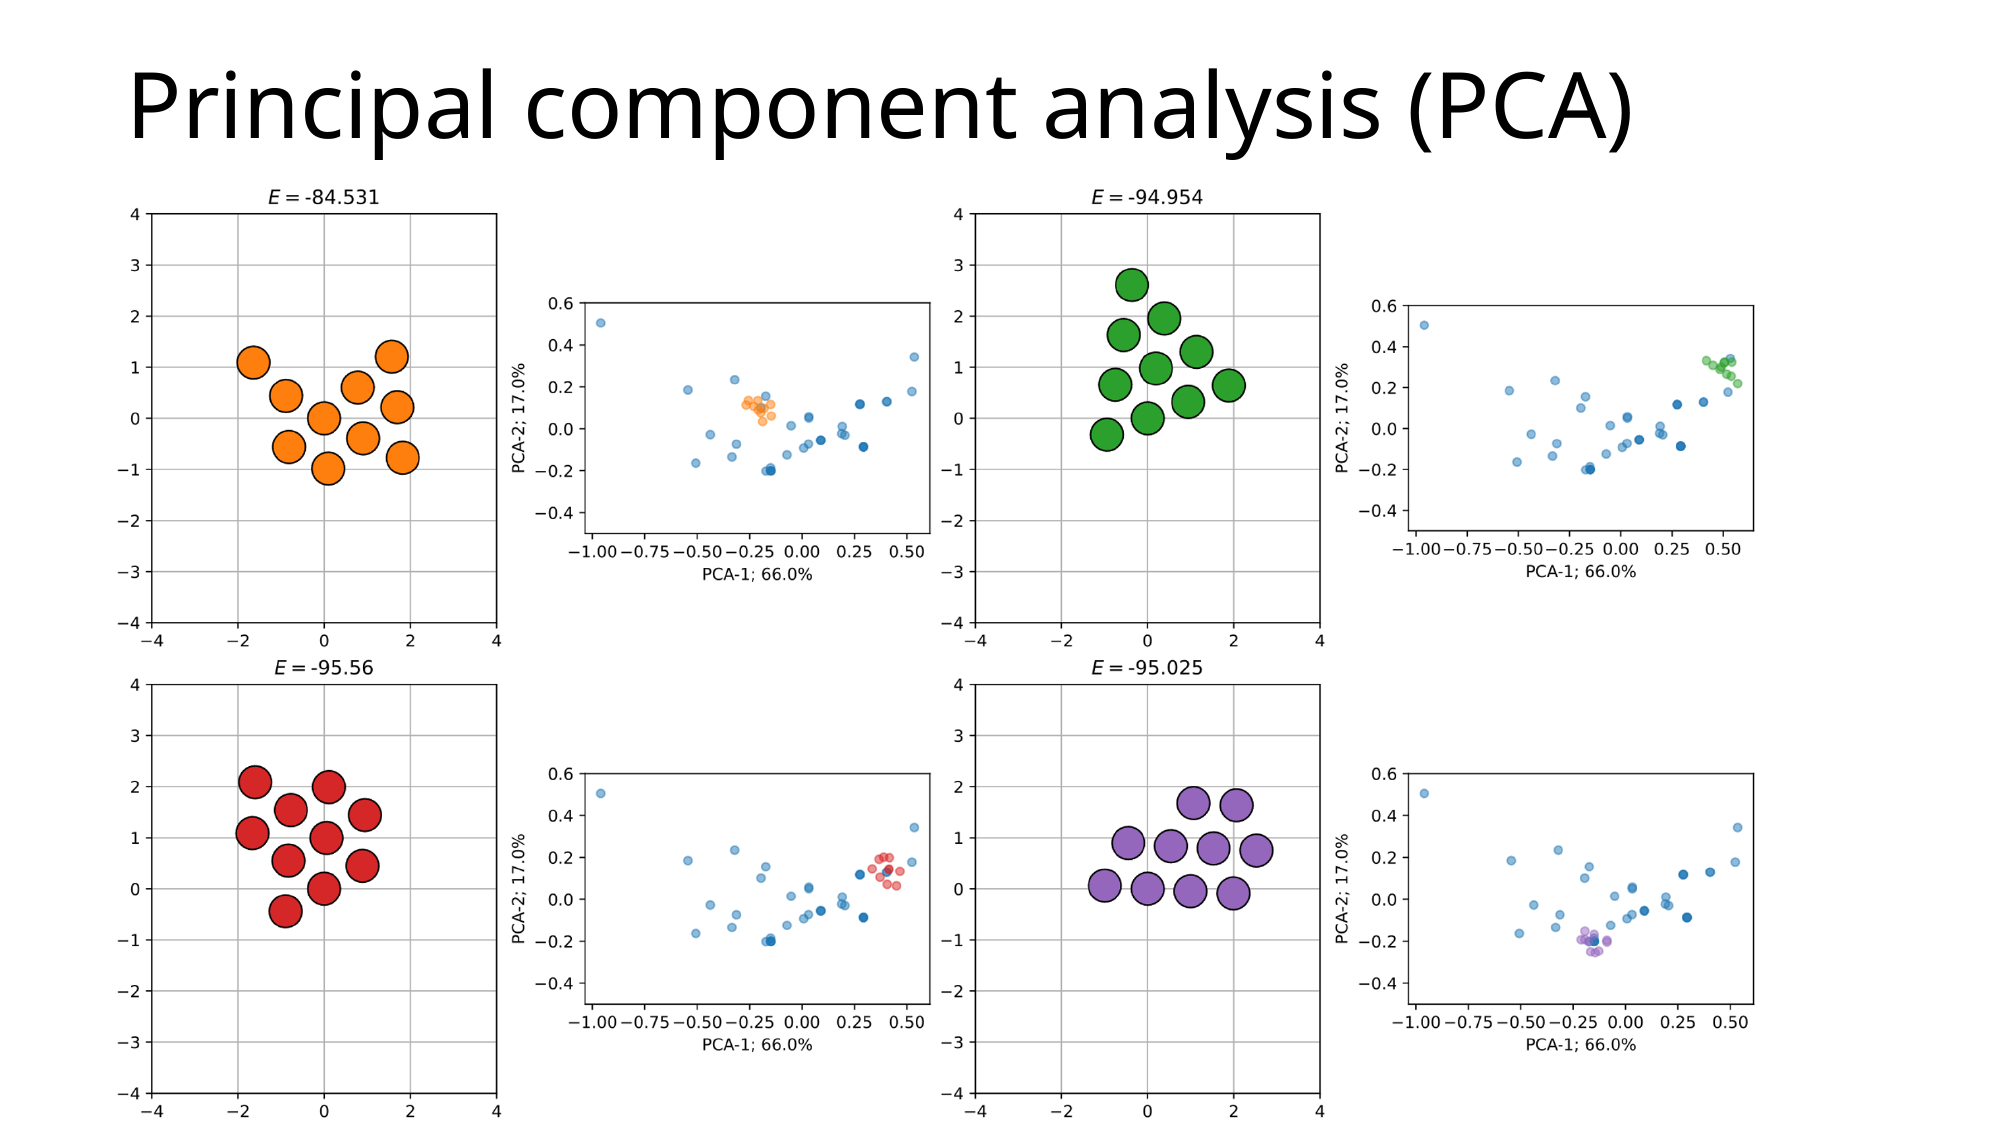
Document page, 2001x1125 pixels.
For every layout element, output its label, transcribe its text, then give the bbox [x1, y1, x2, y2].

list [111, 183, 1759, 1125]
title Principal component analysis (PCA) [111, 0, 1837, 218]
